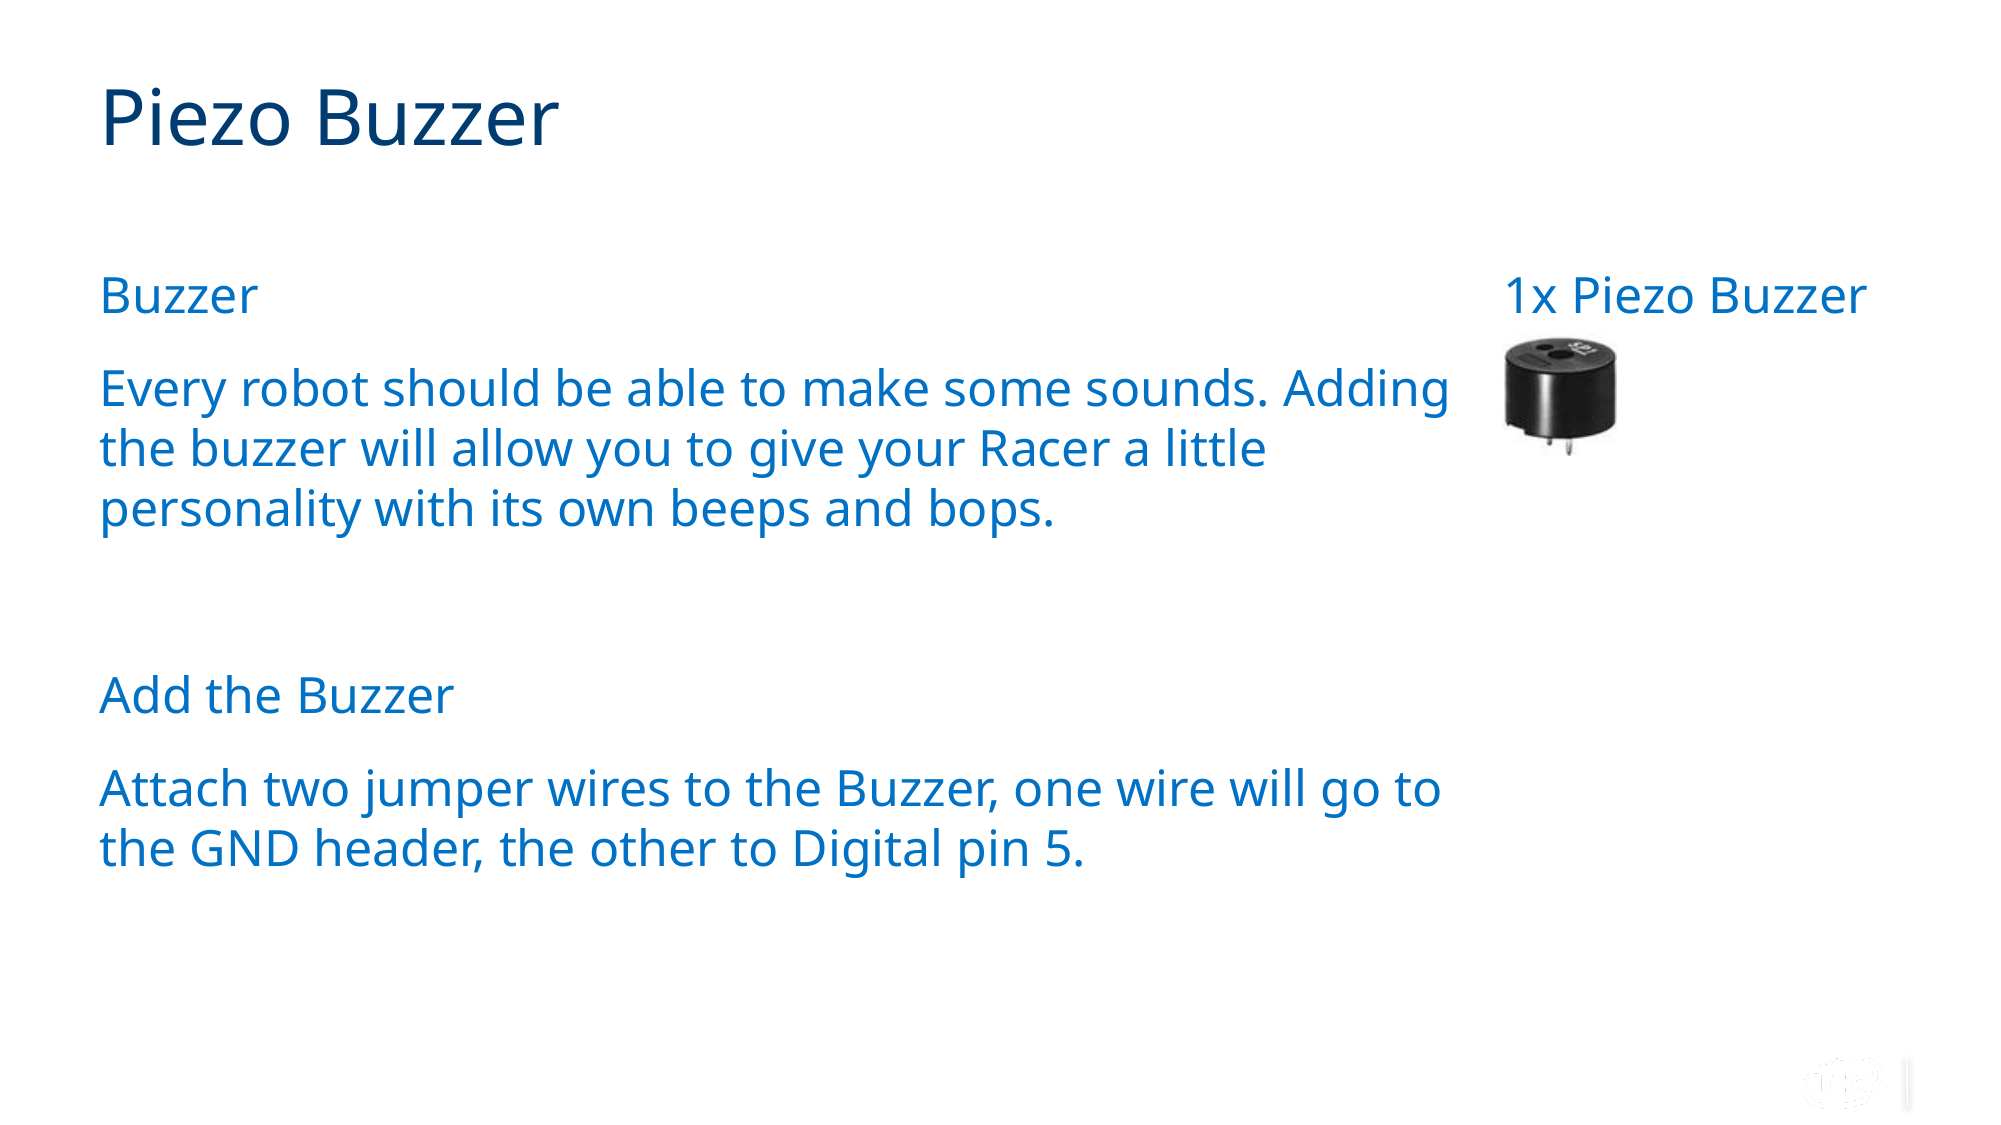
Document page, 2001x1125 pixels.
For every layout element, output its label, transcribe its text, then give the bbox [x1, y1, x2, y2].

picture [1502, 331, 1617, 457]
list 1x Piezo Buzzer [1503, 263, 1900, 1013]
slide_number 29 [1503, 1055, 1970, 1116]
list Buzzer Every robot should be able to make some sounds. Adding the buzzer will allow you to give your Racer a little personality with its own beeps and bops. Add the Buzzer Attach two jumper wires to the Buzzer, one wire will go to the GND header, the other to Digital pin 5. [99, 263, 1483, 1013]
title Piezo Buzzer [99, 67, 1900, 258]
